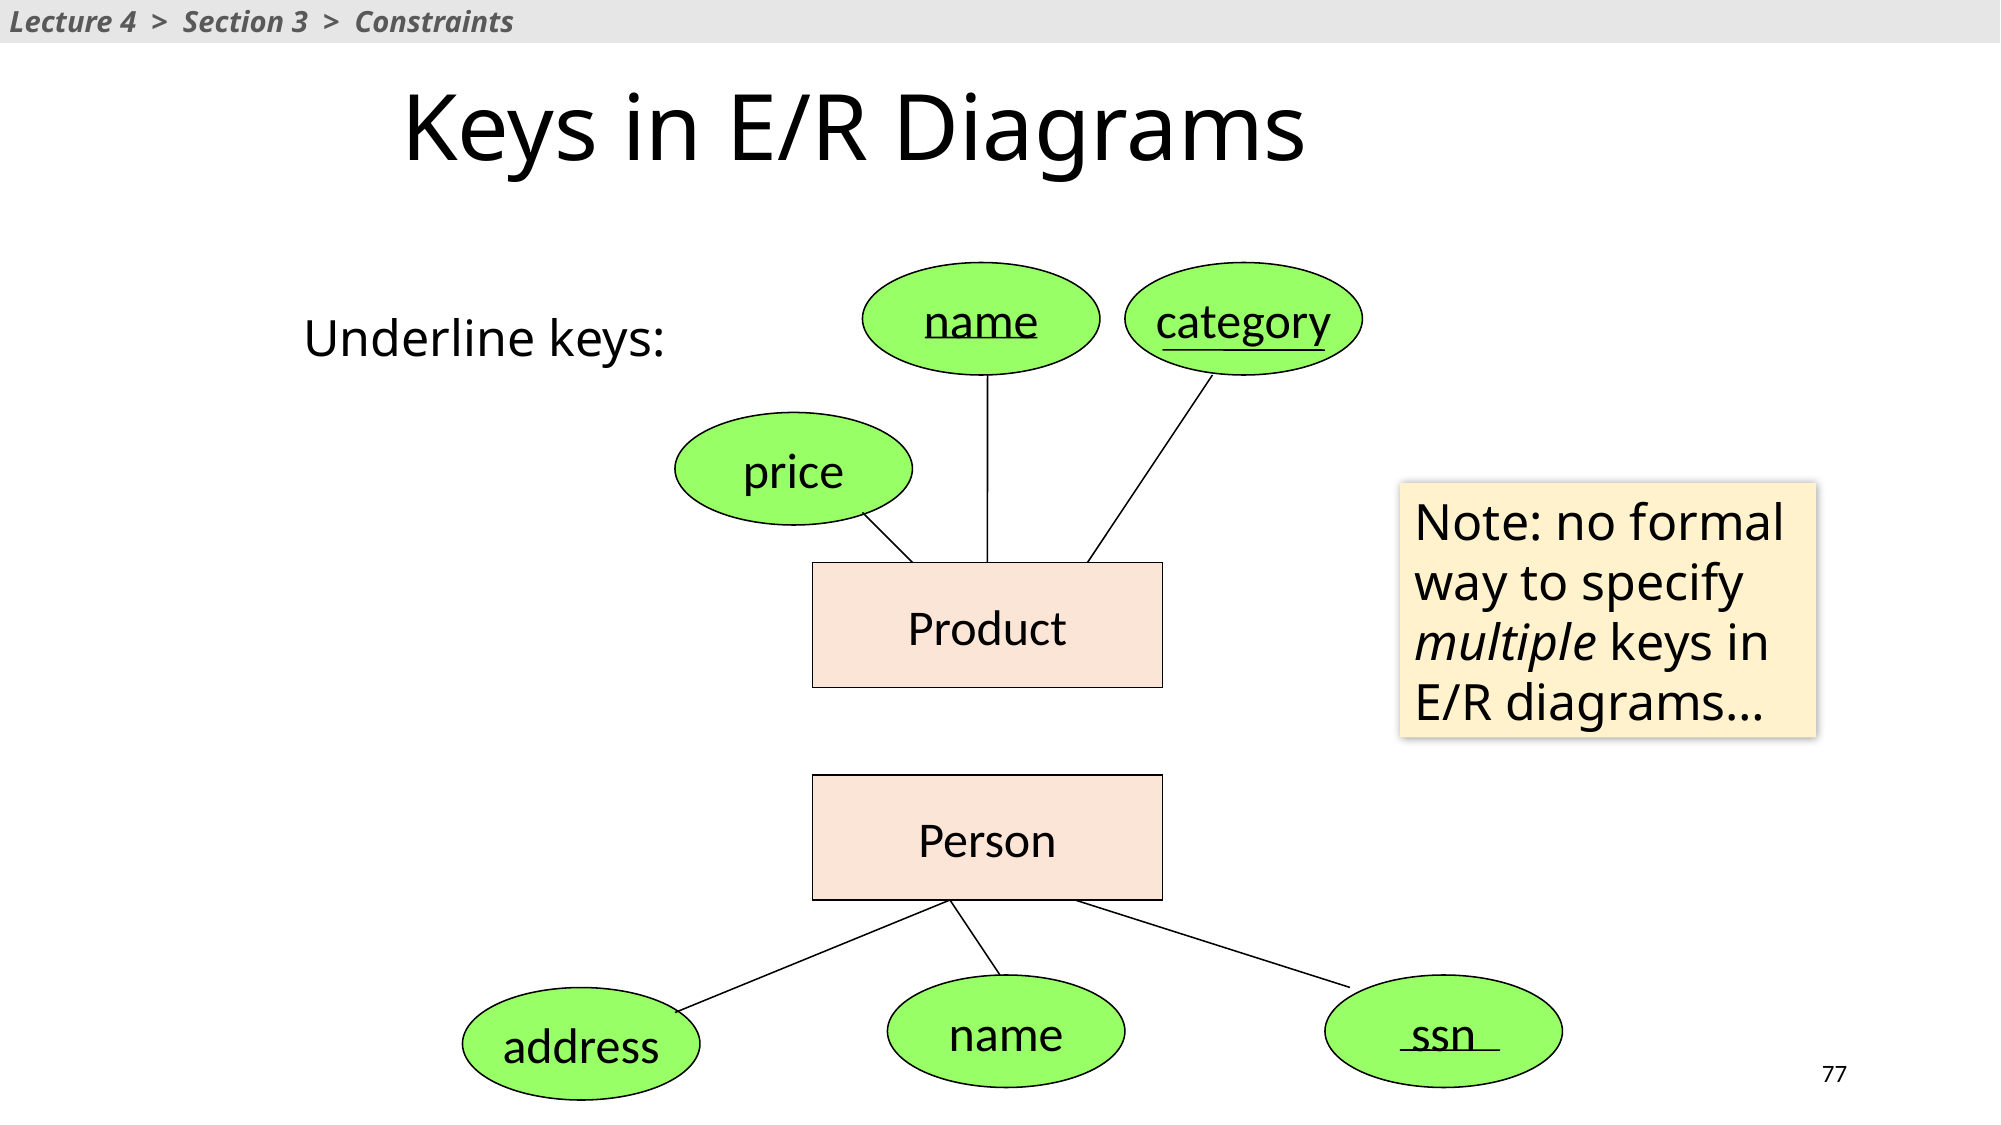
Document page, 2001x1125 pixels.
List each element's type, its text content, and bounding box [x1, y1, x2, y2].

text_box Product [812, 562, 1163, 688]
text_box name [887, 975, 1125, 1088]
slide_number 77 [1412, 1042, 1863, 1103]
title Keys in E/R Diagrams [362, 47, 1638, 225]
text_box Note: no formal way to specify multiple keys in E/R diagrams… [1400, 482, 1817, 738]
text_box Underline keys: [288, 299, 681, 374]
text_box category [1124, 262, 1363, 376]
text_box name [862, 262, 1100, 376]
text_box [0, 0, 2000, 47]
text_box ssn [1324, 975, 1563, 1088]
text_box Person [812, 774, 1163, 900]
text_box address [462, 987, 700, 1101]
text_box price [674, 412, 913, 526]
